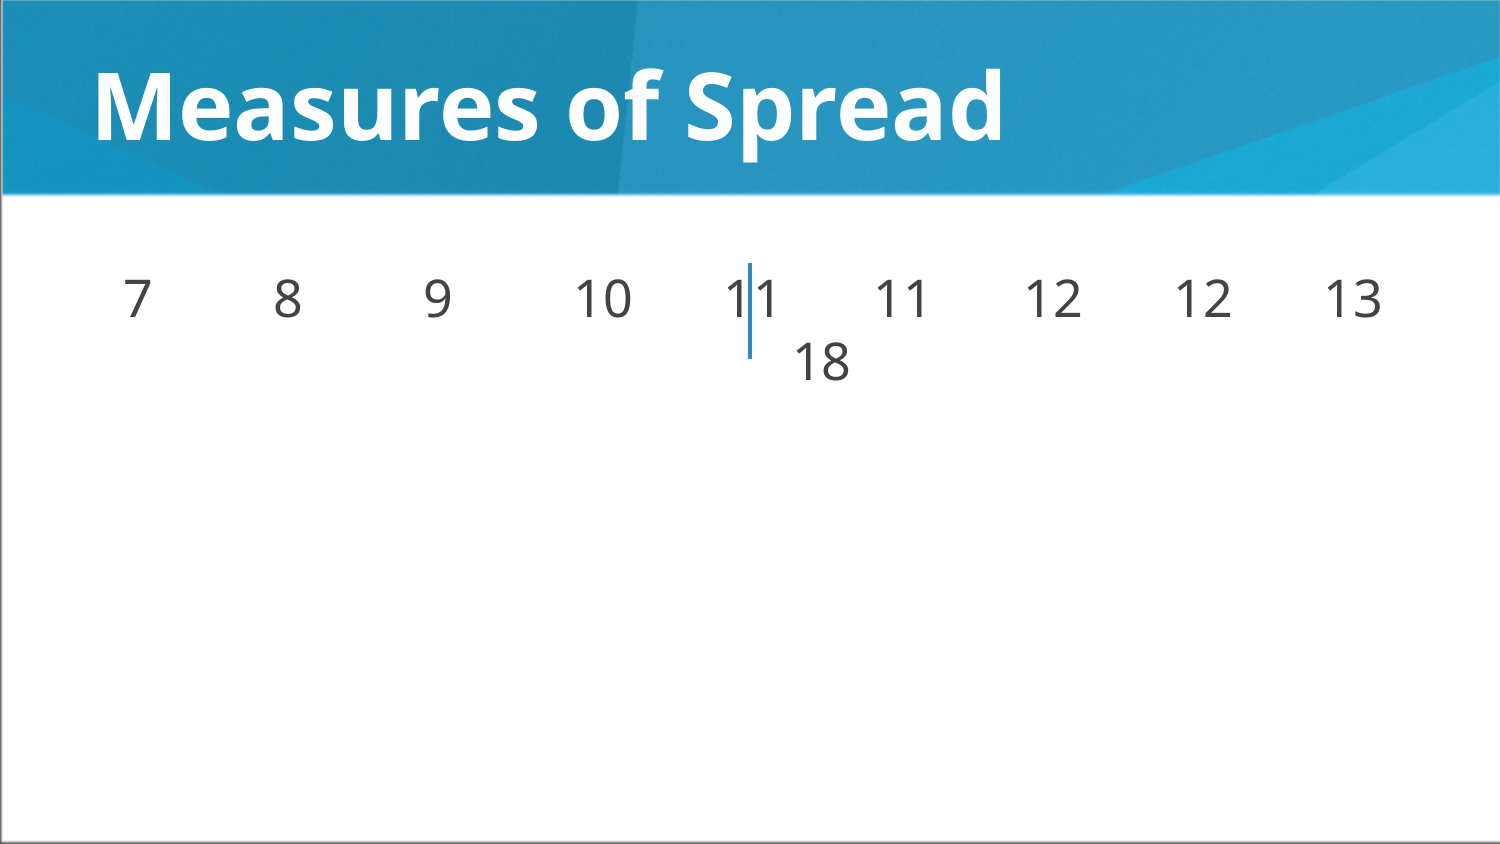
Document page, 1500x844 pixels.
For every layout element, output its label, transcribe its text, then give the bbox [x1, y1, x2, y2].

list 7 8 9 10 11 11 12 12 13 18 [75, 250, 1432, 813]
picture [0, 0, 1500, 844]
title Measures of Spread [75, 33, 1425, 175]
